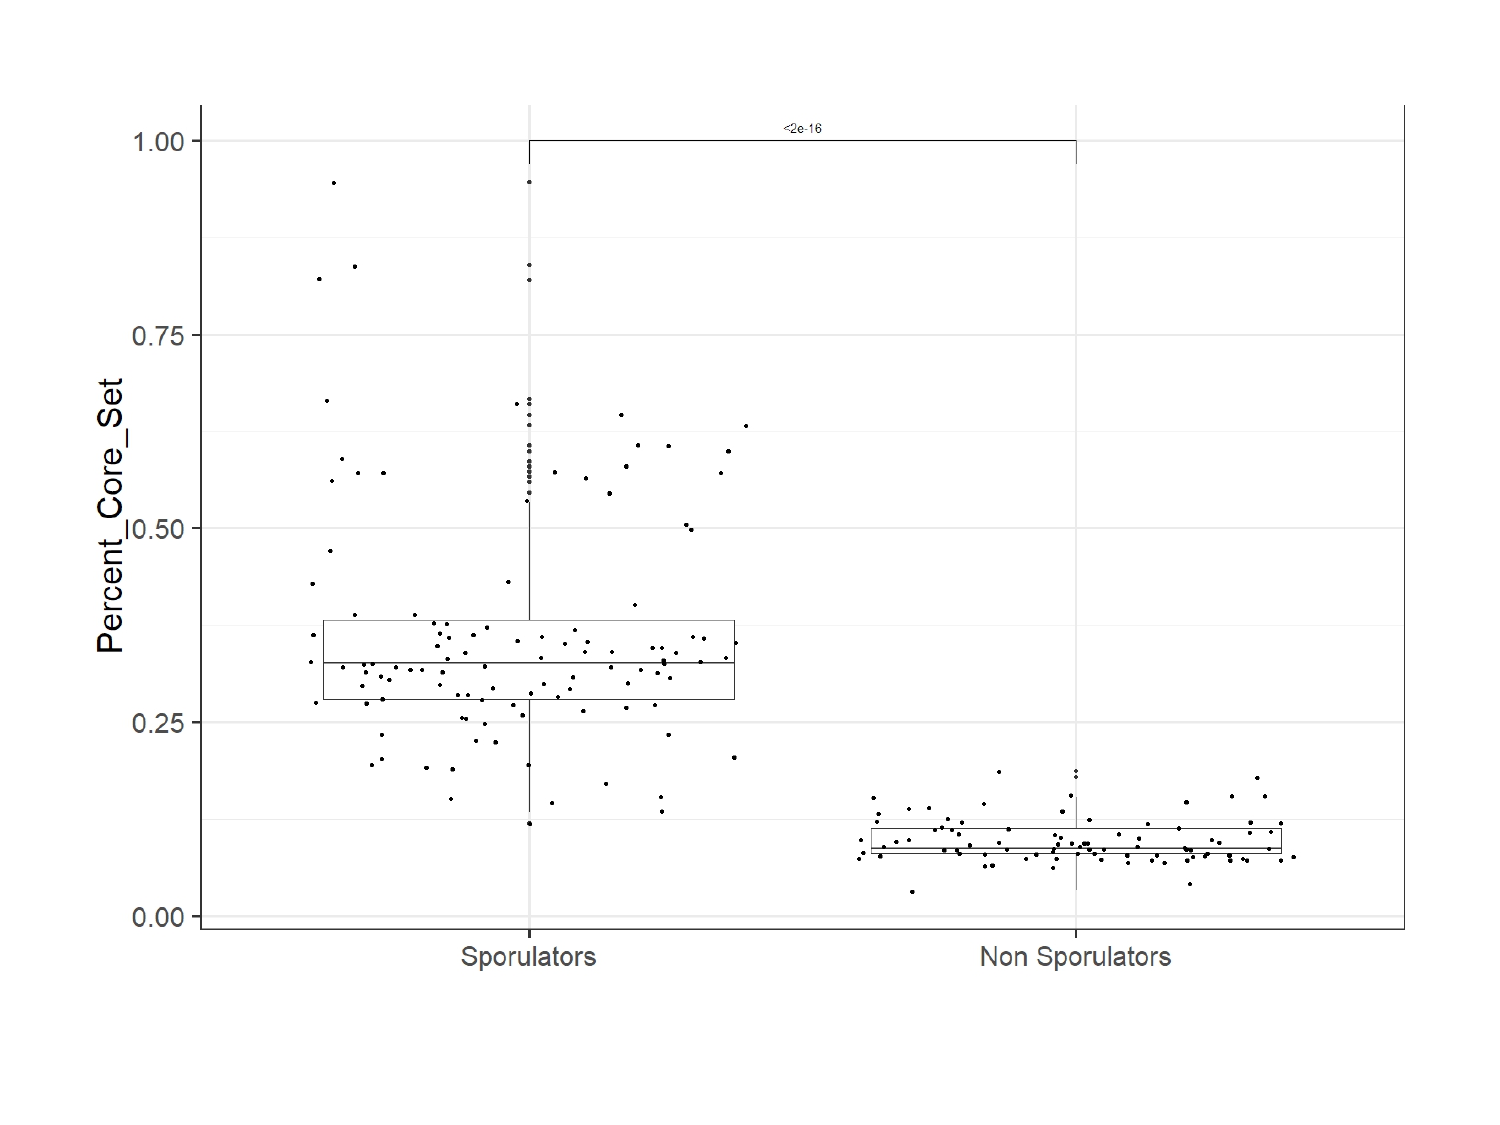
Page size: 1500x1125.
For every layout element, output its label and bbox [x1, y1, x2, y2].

picture [79, 105, 1421, 1020]
